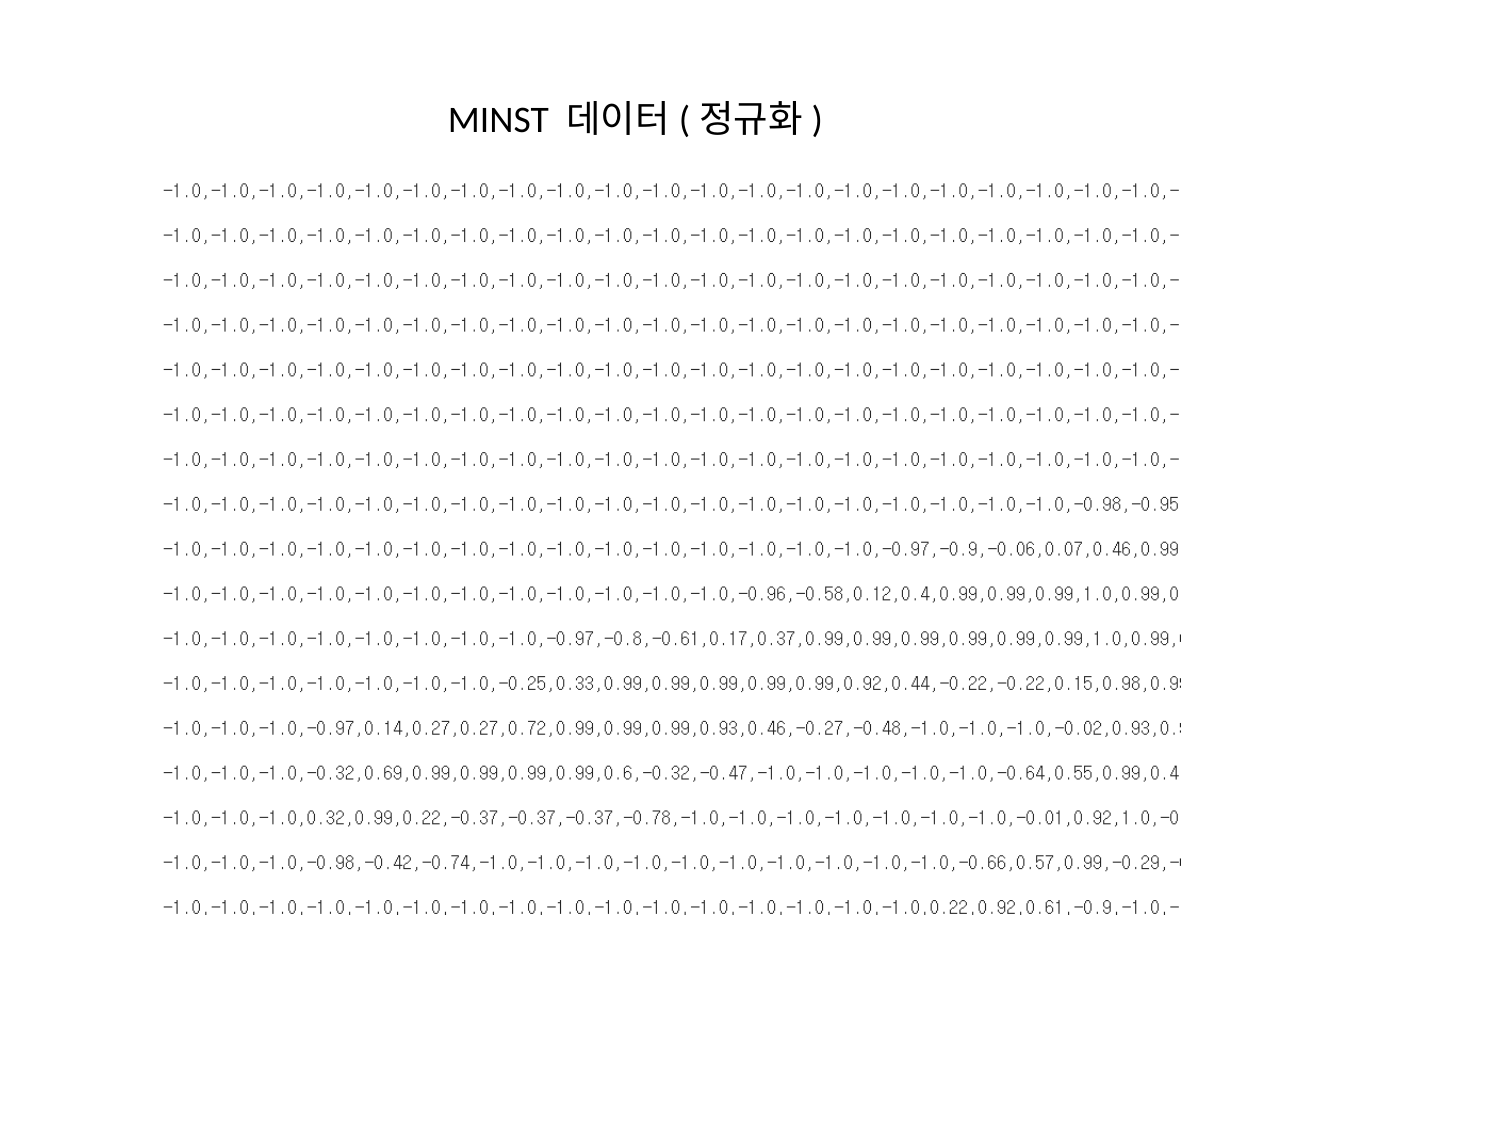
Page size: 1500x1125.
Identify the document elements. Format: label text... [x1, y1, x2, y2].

picture [151, 177, 1181, 915]
text_box MINST 데이터(정규화) [433, 87, 838, 148]
